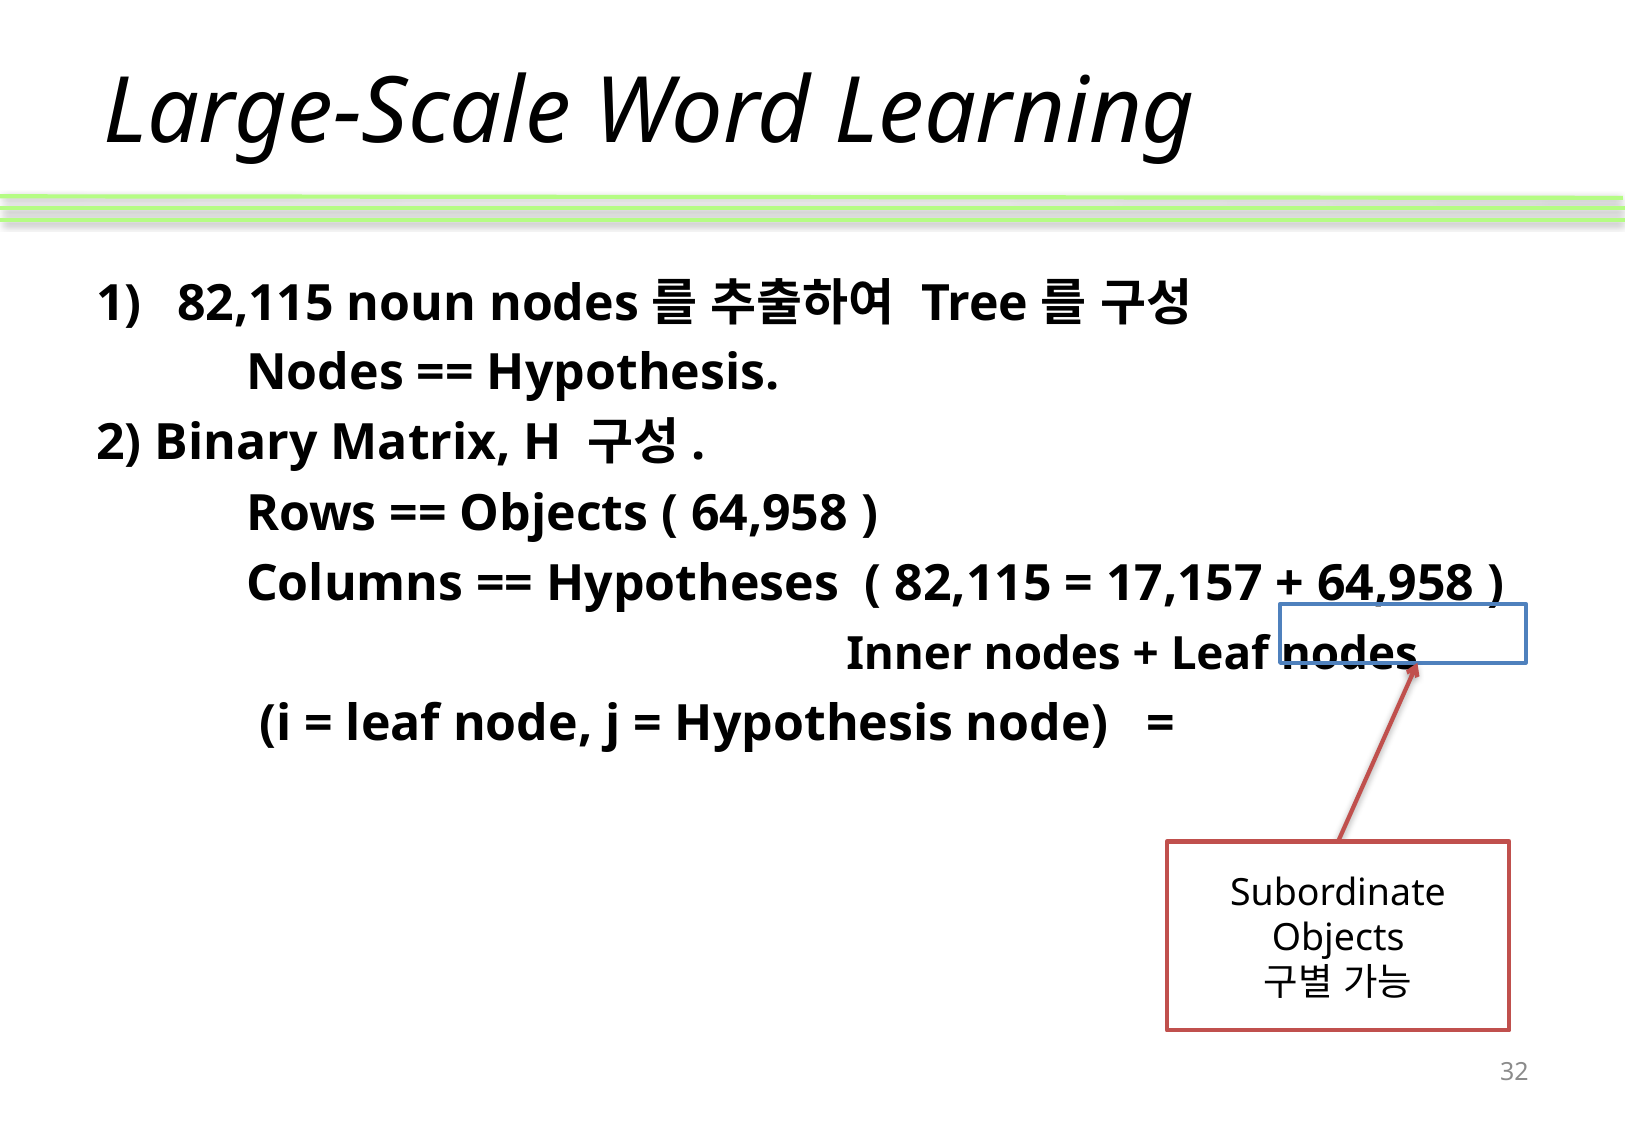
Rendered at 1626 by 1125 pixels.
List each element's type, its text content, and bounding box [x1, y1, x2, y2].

title Large-Scale Word Learning [88, 11, 1551, 192]
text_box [1166, 662, 1510, 1031]
text_box [1278, 602, 1528, 665]
slide_number 32 [1164, 1042, 1544, 1103]
